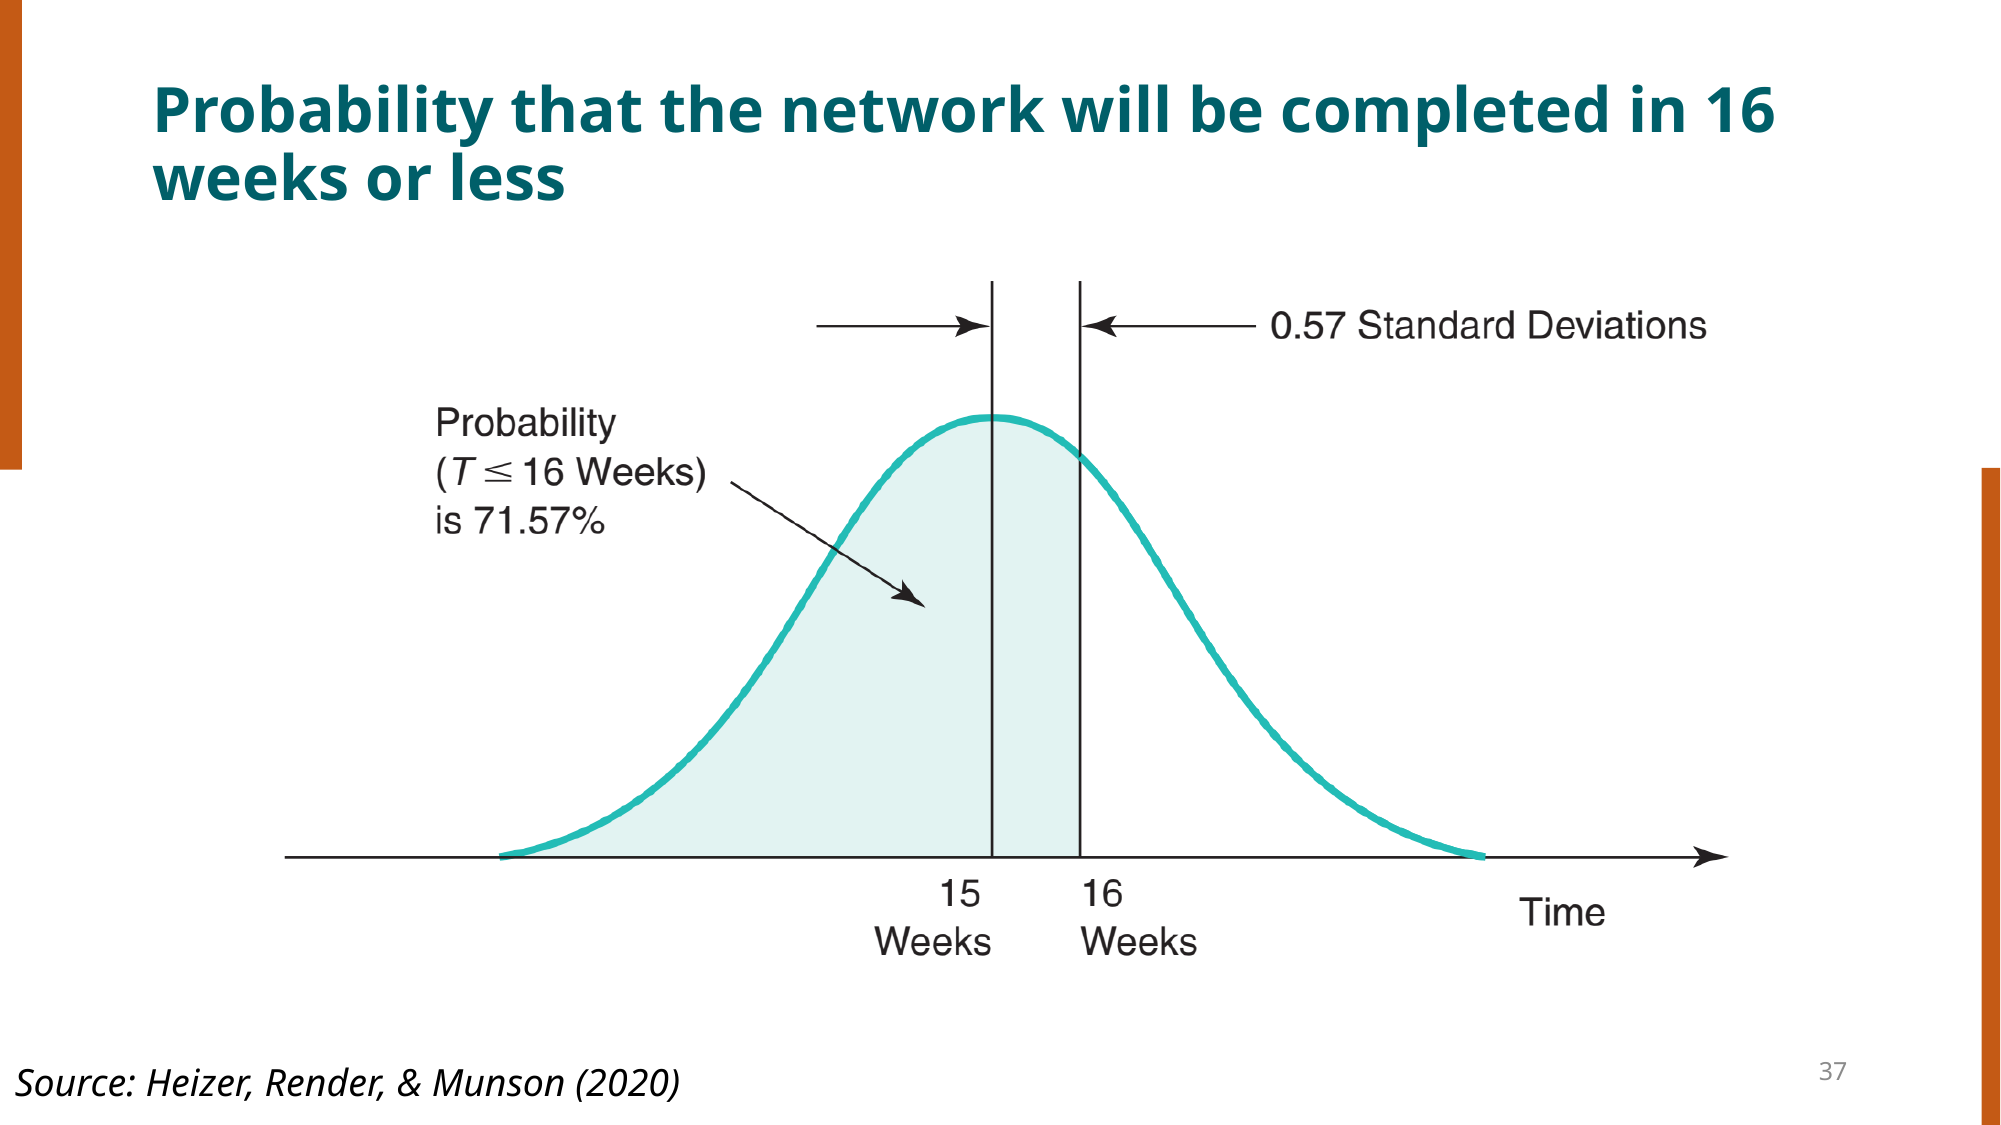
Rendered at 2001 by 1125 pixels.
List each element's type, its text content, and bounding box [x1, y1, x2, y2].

slide_number 37 [1412, 1042, 1863, 1103]
title Probability that the network will be completed in 16 weeks or less [137, 59, 1863, 233]
picture [244, 262, 1756, 980]
text_box Source: Heizer, Render, & Munson (2020) [0, 1051, 811, 1112]
